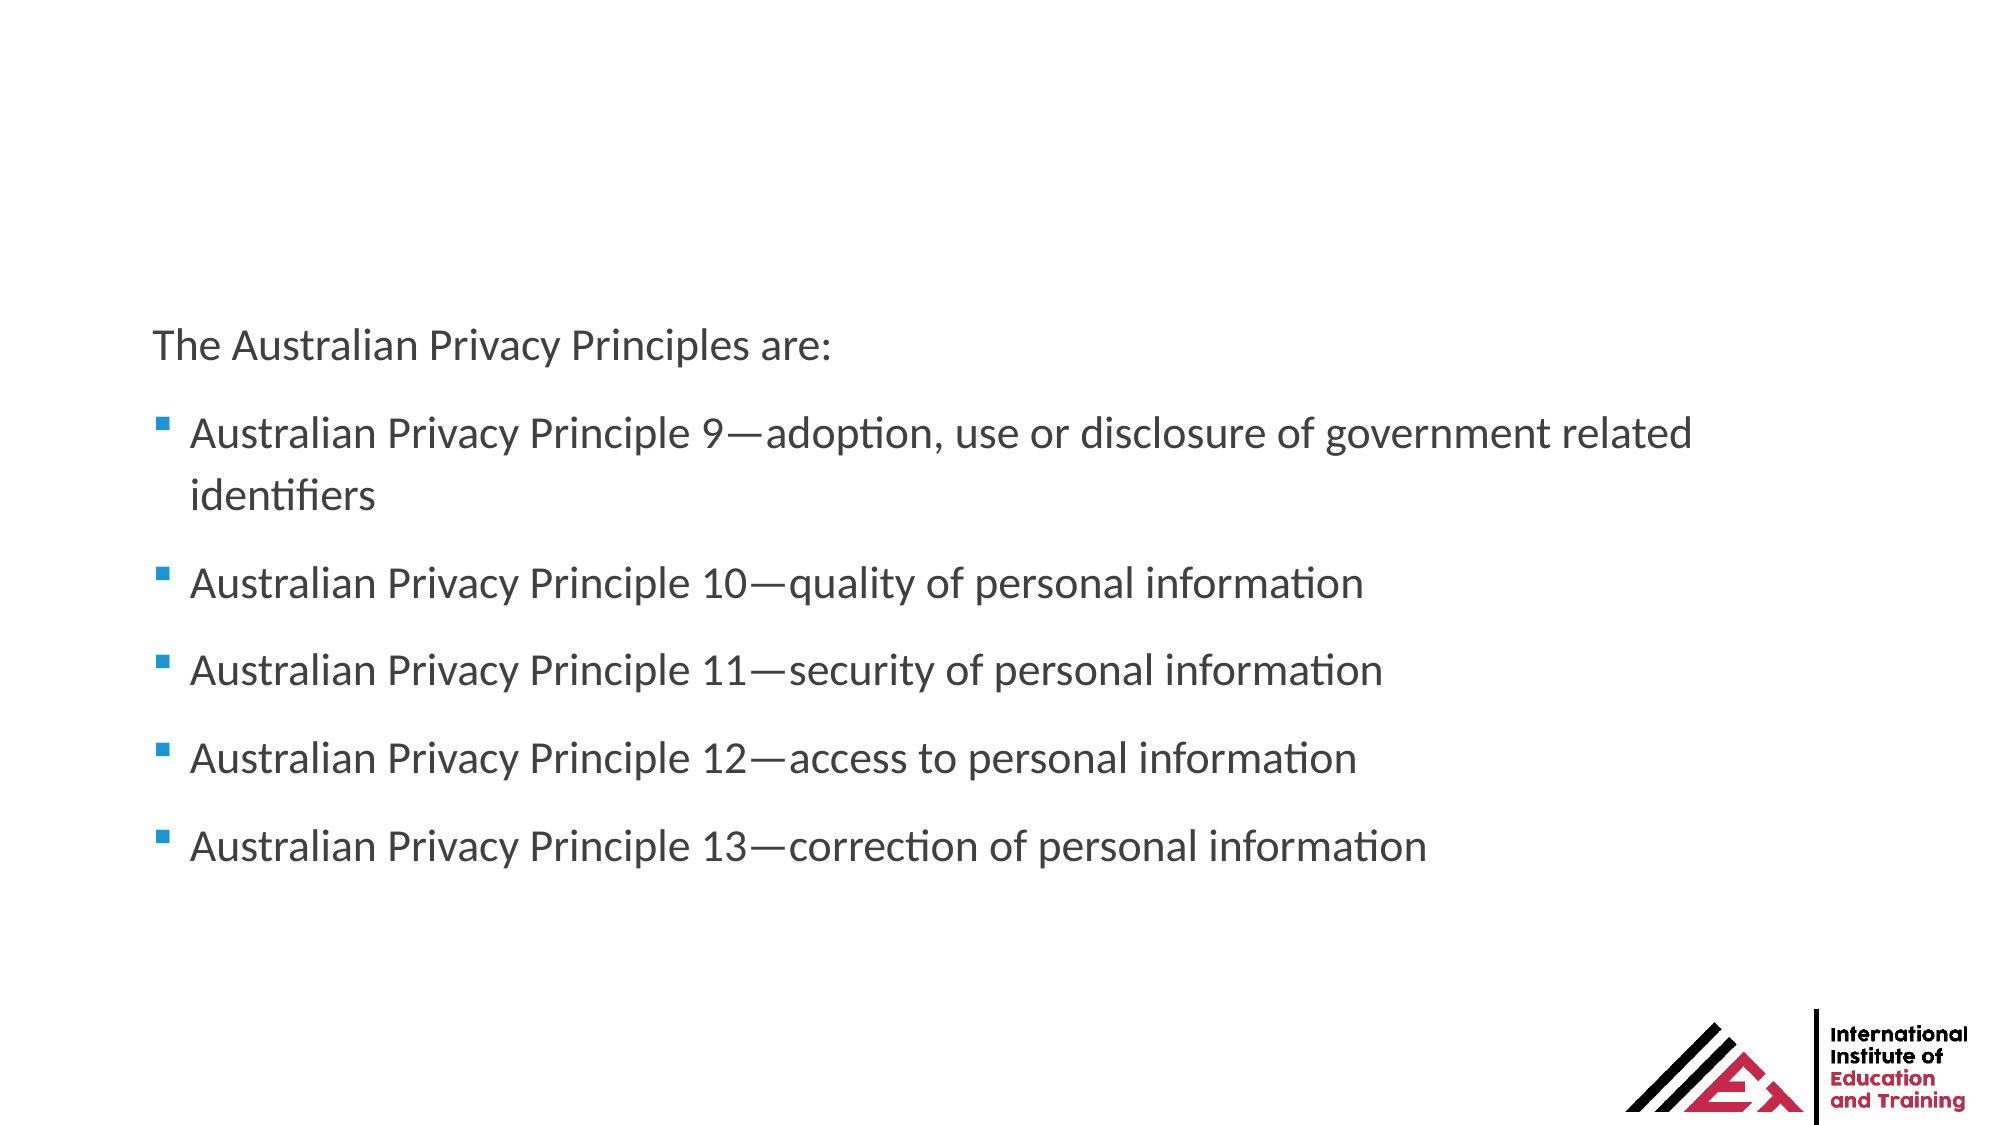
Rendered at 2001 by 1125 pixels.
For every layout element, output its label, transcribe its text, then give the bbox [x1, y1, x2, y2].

list The Australian Privacy Principles are: Australian Privacy Principle 9—adoption, use or disclosure of government related identifiers Australian Privacy Principle 10—quality of personal information Australian Privacy Principle 11—security of personal information Australian Privacy Principle 12—access to personal information Australian Privacy Principle 13—correction of personal information [137, 299, 1793, 1014]
picture [1624, 1009, 1967, 1125]
